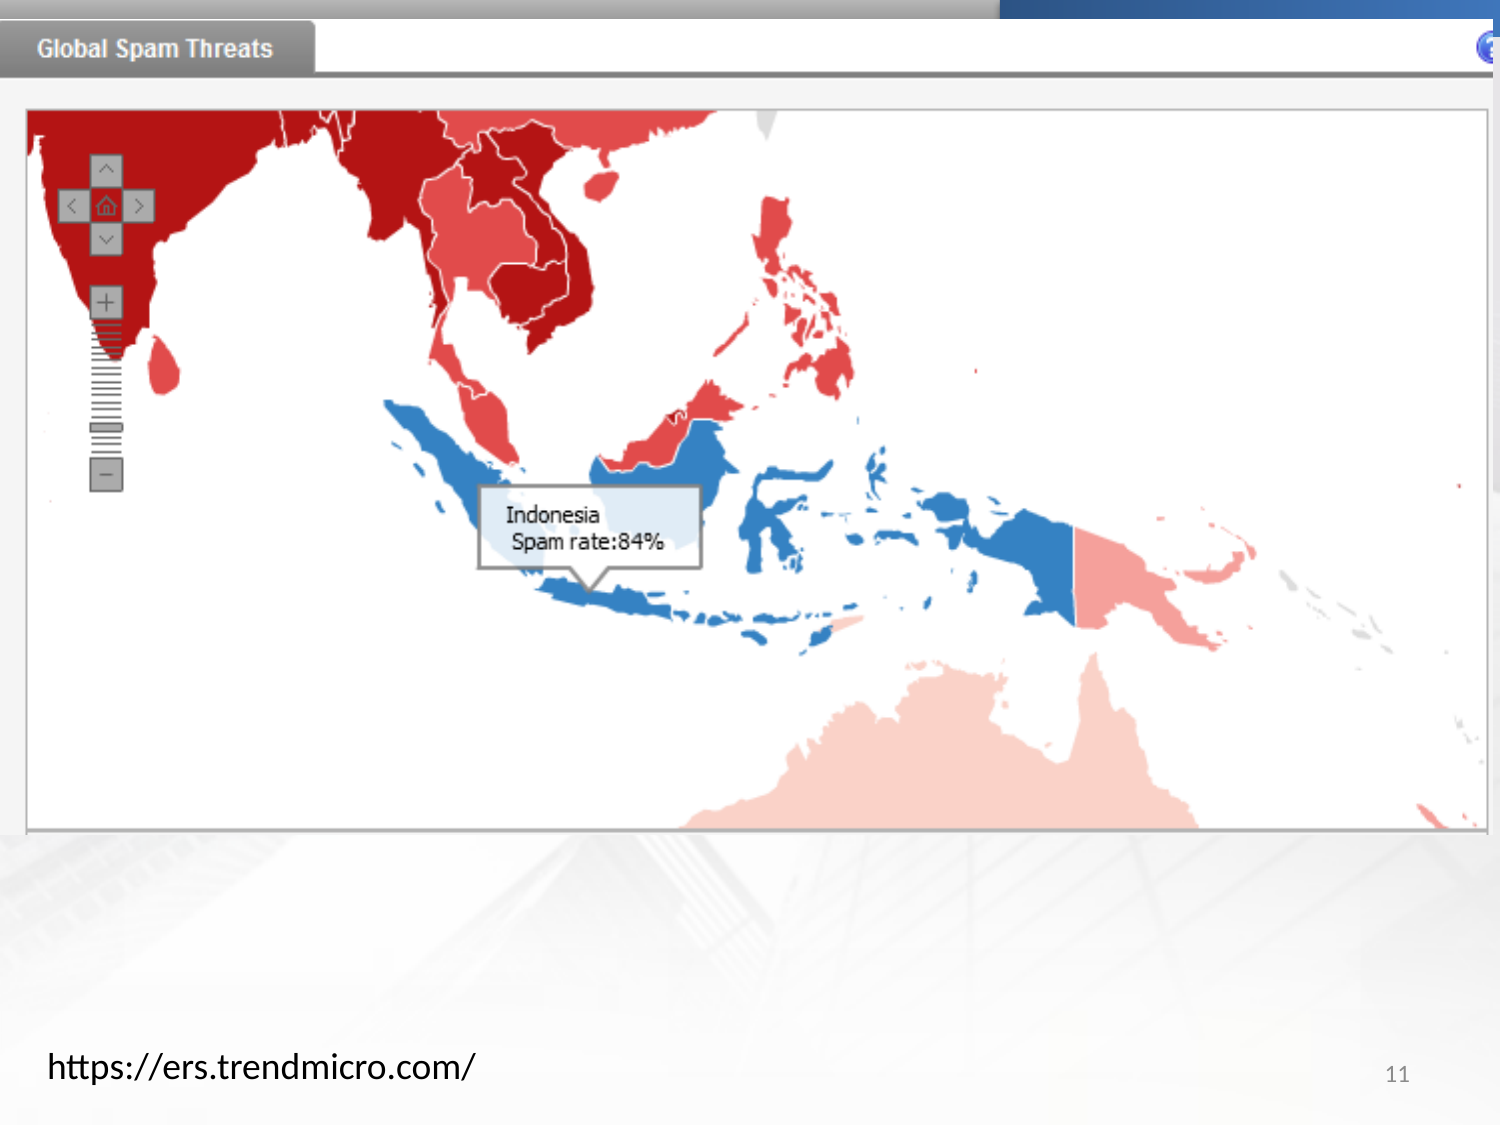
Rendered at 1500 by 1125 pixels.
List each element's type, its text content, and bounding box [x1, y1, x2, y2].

slide_number 11 [1074, 1042, 1425, 1103]
picture [0, 19, 1500, 1125]
text_box https://ers.trendmicro.com/ [32, 1034, 492, 1095]
